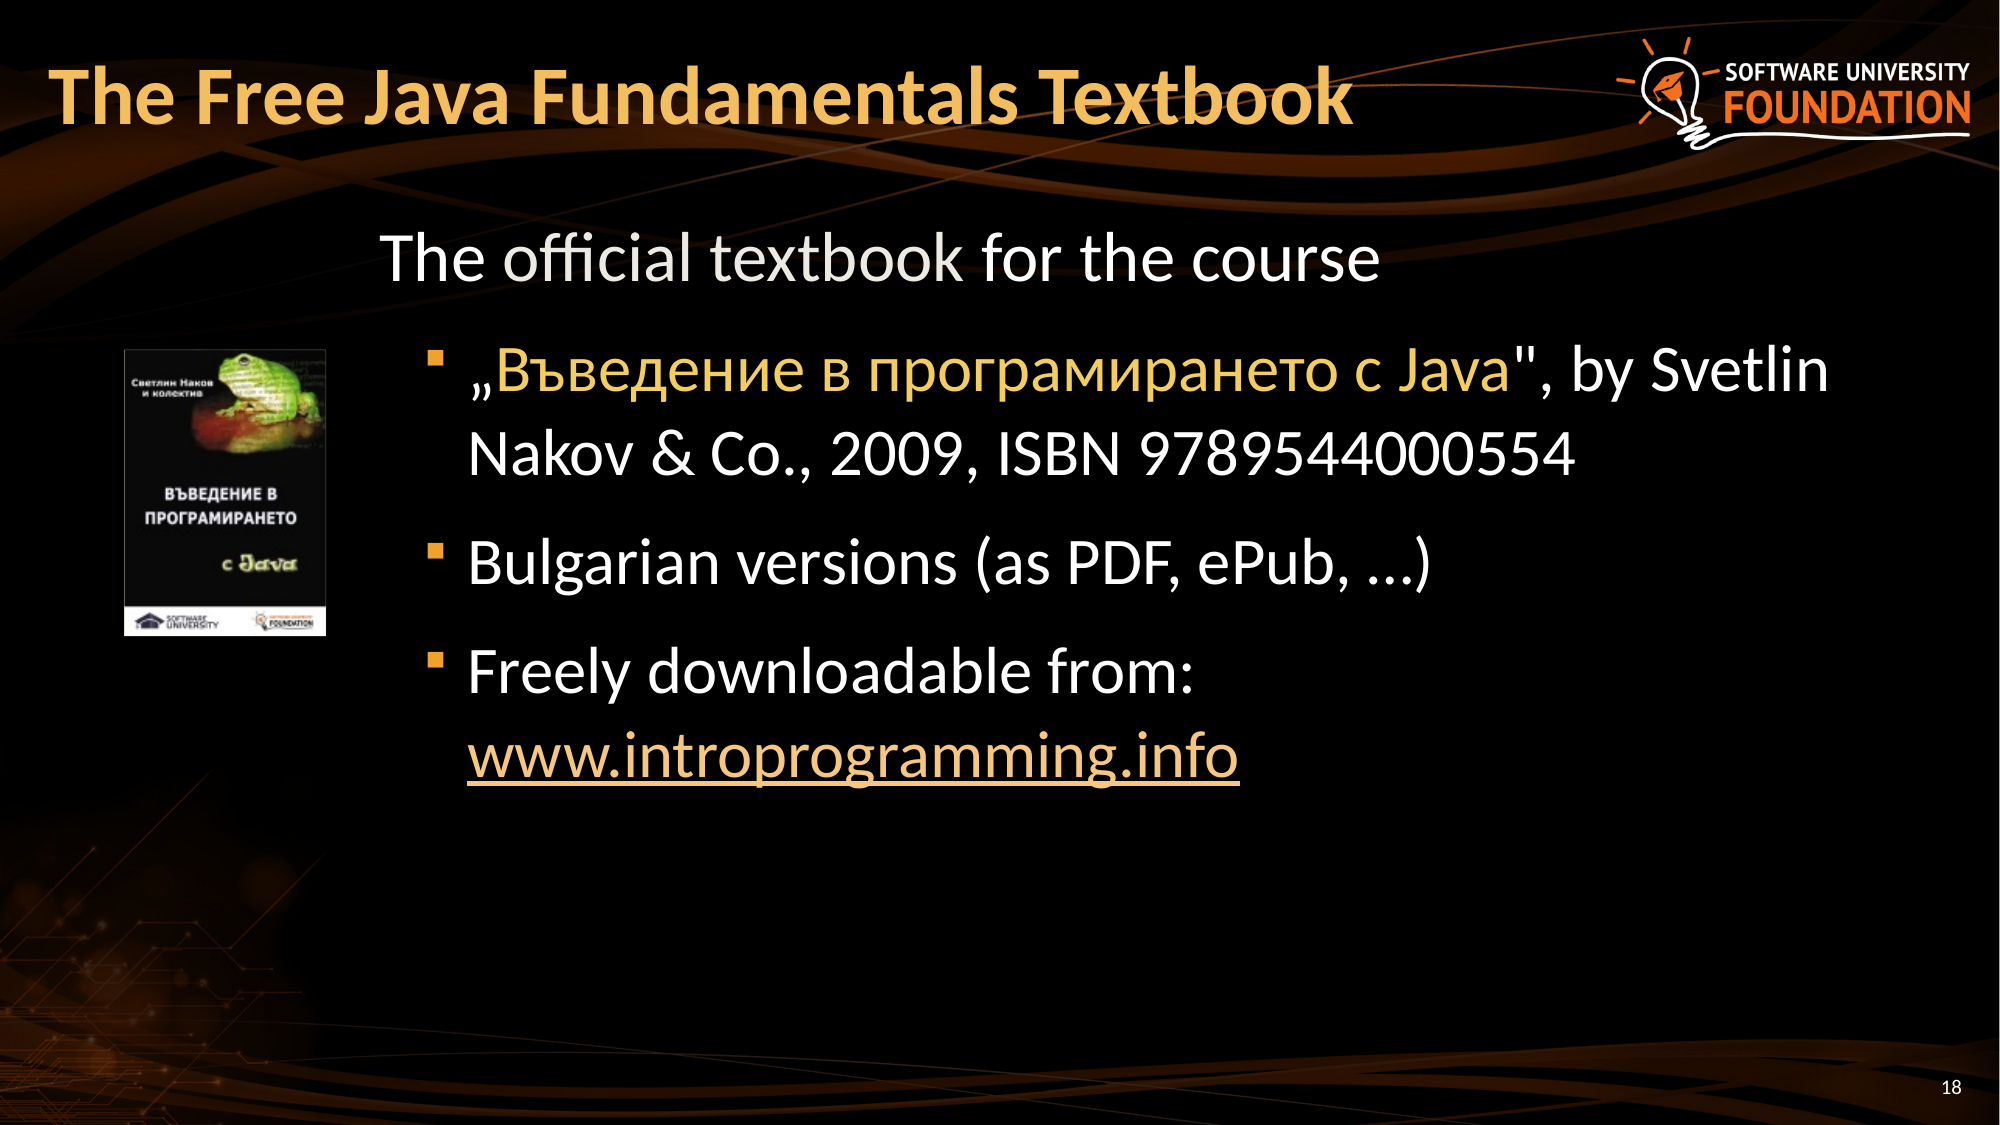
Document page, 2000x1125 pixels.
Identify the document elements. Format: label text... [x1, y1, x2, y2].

slide_number 18 [1897, 1070, 1968, 1103]
list The official textbook for the course „Въведение в програмирането с Java", by Svetlin Nakov & Co., 2009, ISBN 9789544000554 Bulgarian versions (as PDF, ePub, …) Freely downloadable from: www.introprogramming.info [361, 200, 1921, 811]
picture [0, 0, 2000, 1125]
title The Free Java Fundamentals Textbook [30, 6, 1602, 189]
